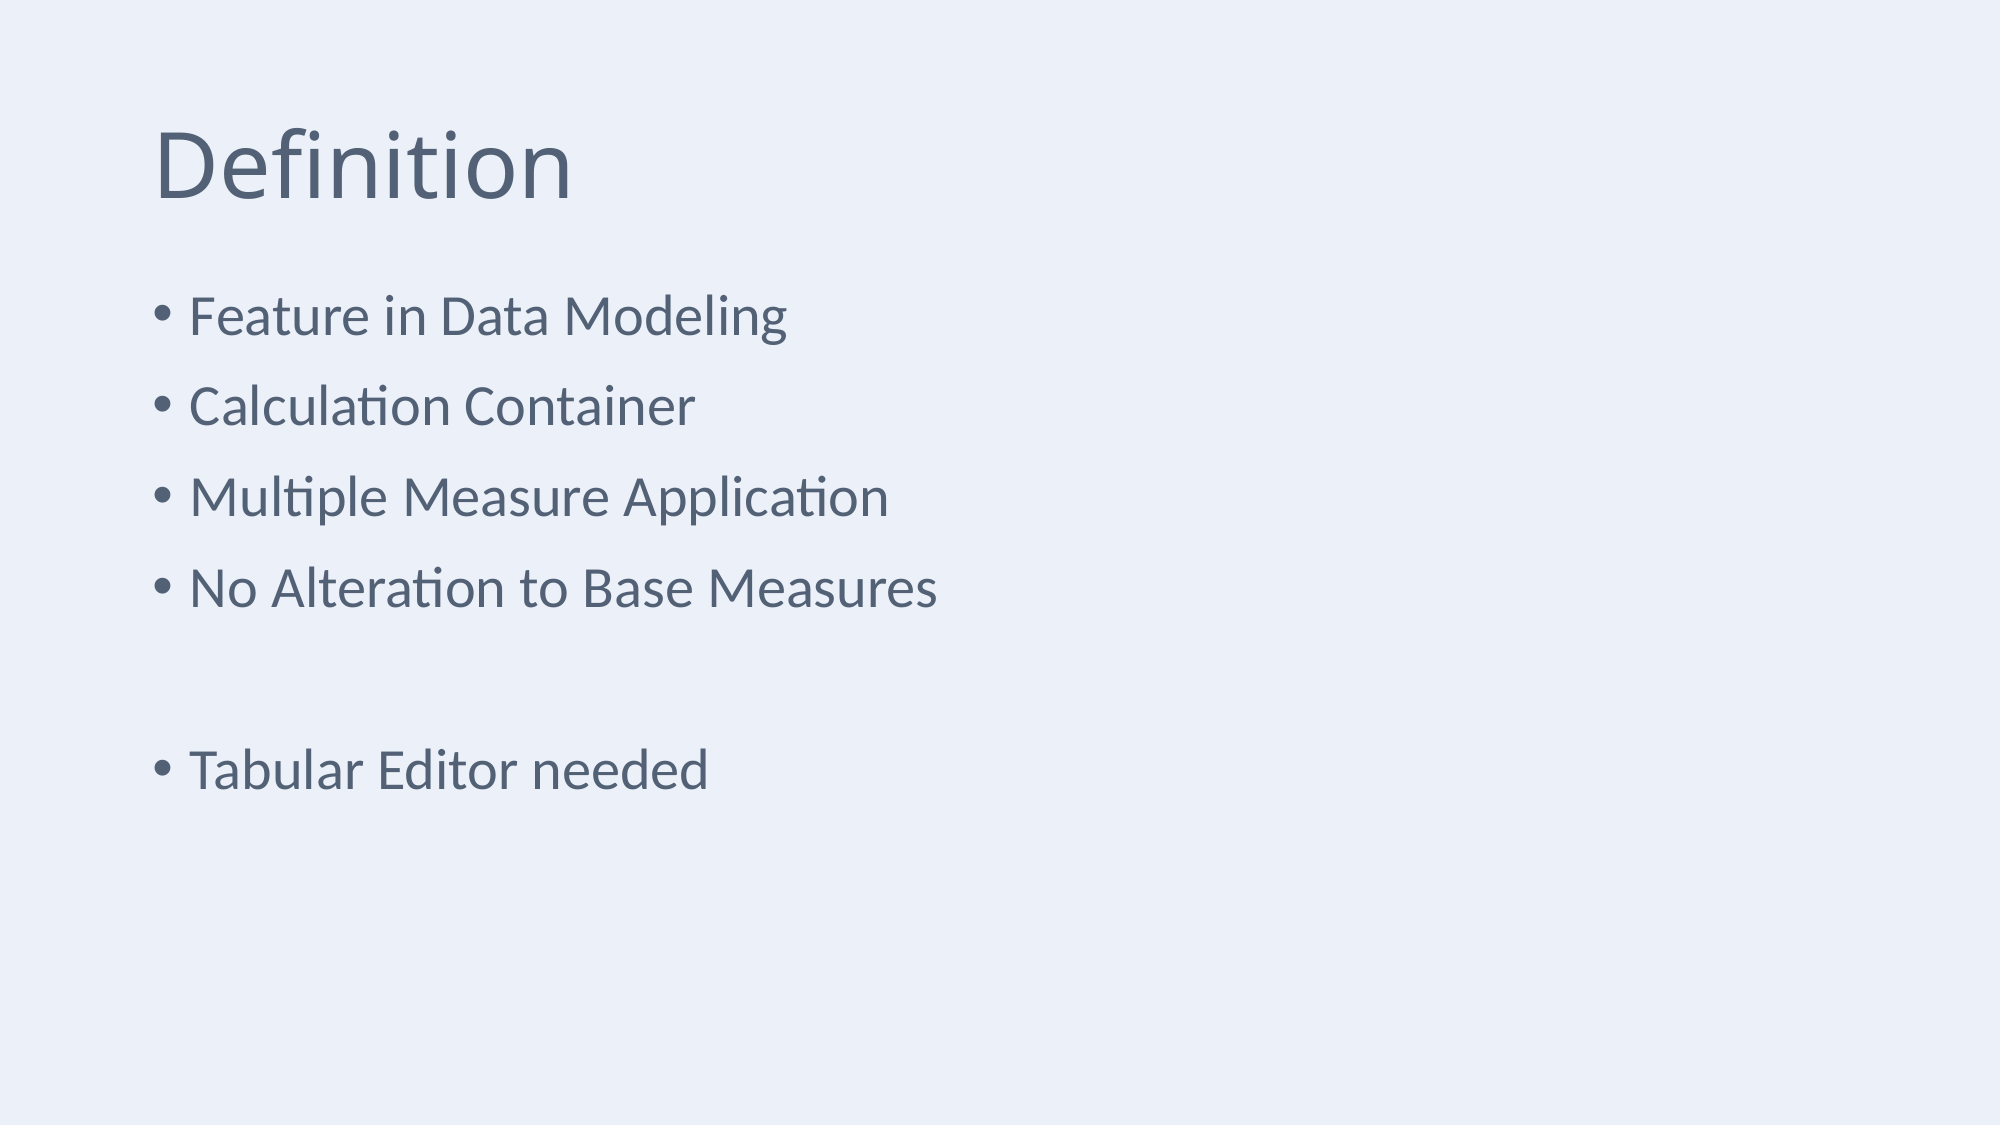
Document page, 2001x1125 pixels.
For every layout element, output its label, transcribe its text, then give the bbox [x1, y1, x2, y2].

text_box Feature in Data Modeling [137, 277, 1863, 368]
text_box Tabular Editor needed [137, 731, 1863, 823]
text_box Calculation Container [137, 368, 1863, 458]
text_box No Alteration to Base Measures [137, 549, 1863, 641]
text_box Multiple Measure Application [137, 458, 1863, 549]
title Definition [137, 59, 1863, 277]
